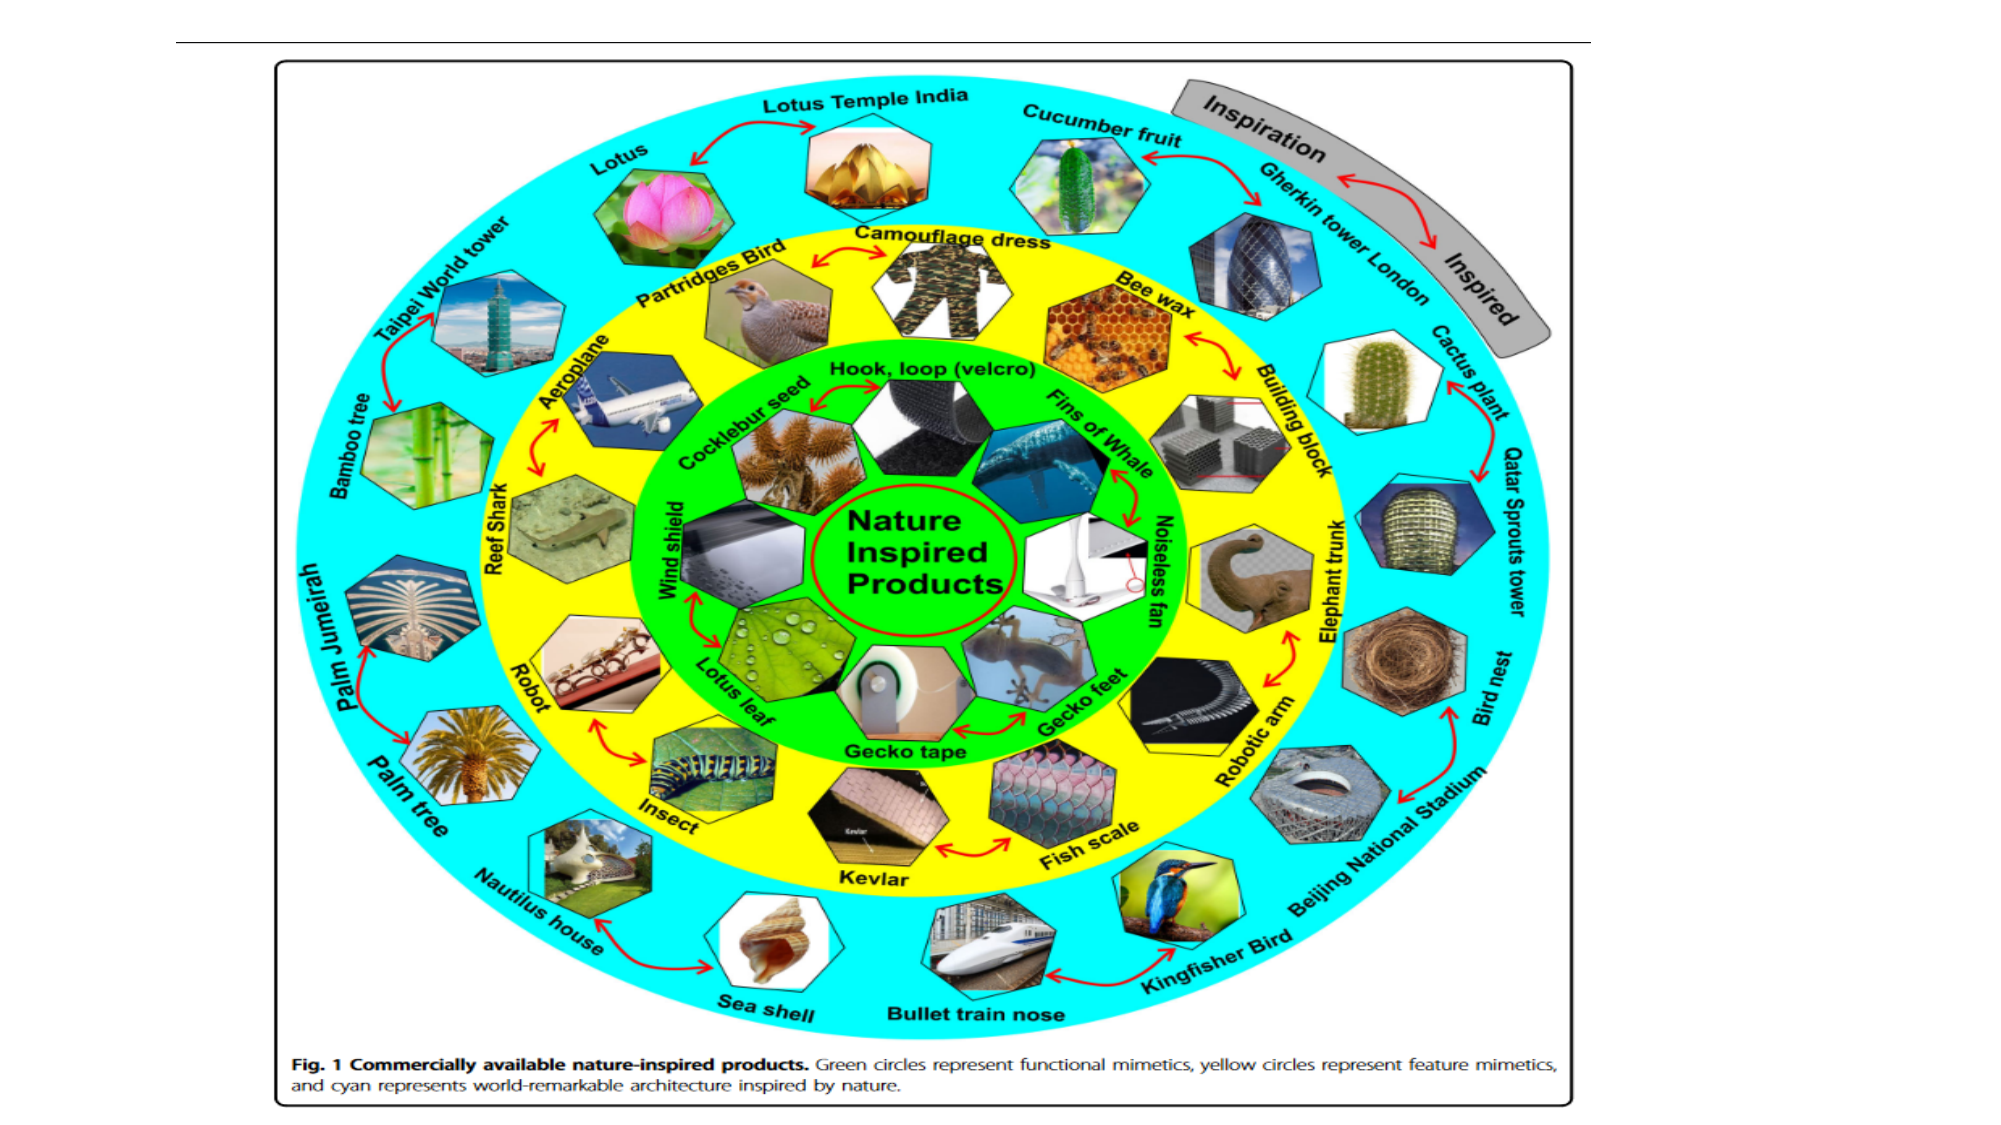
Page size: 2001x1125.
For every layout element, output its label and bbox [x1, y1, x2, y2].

picture [176, 42, 1591, 1113]
